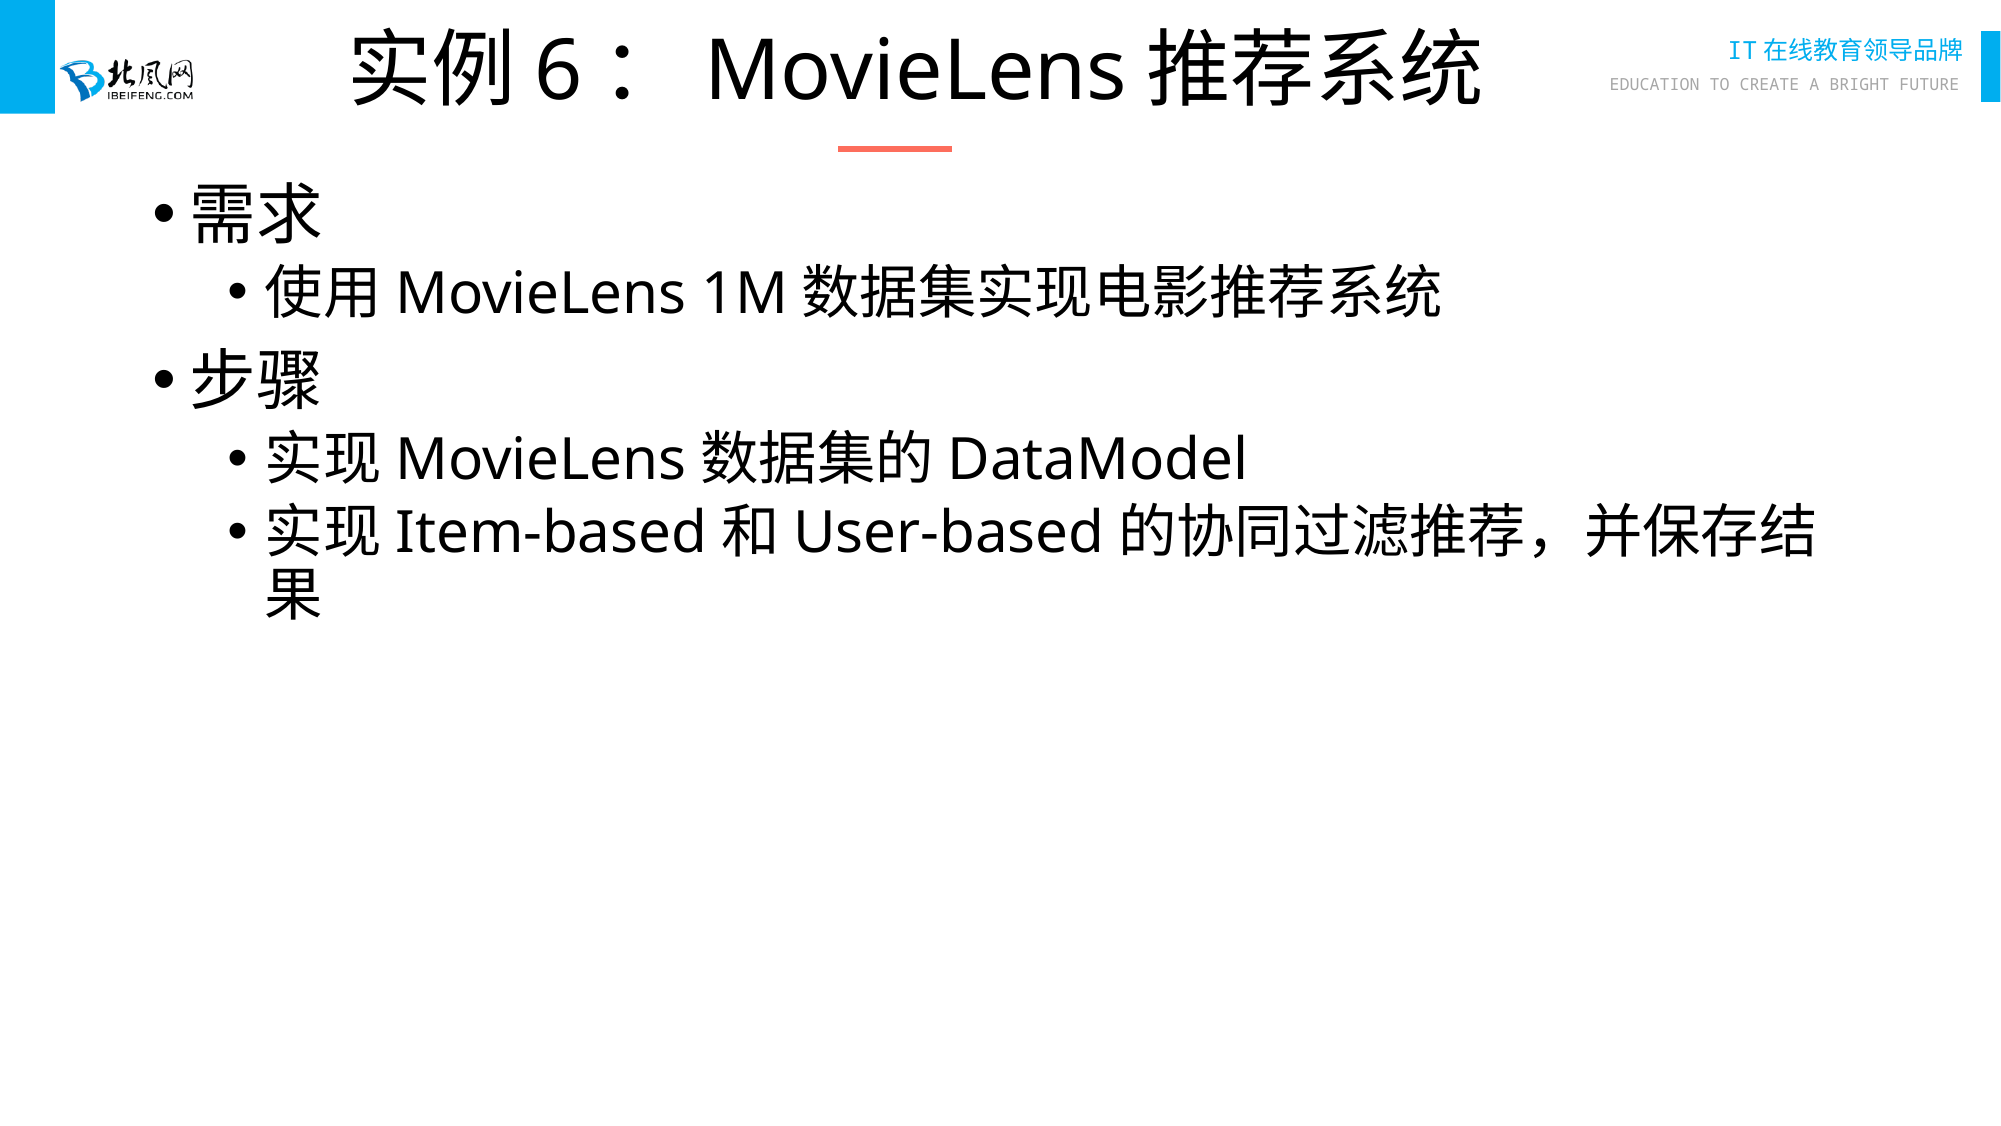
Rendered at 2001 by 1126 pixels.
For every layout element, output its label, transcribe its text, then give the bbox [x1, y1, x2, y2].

title 实例6：MovieLens推荐系统 [204, 19, 1628, 126]
list 需求 使用MovieLens 1M数据集实现电影推荐系统 步骤 实现MovieLens数据集的DataModel 实现Item-based和User-based的协同过滤推荐，并保存结果 [137, 172, 1851, 1083]
picture [56, 54, 198, 103]
